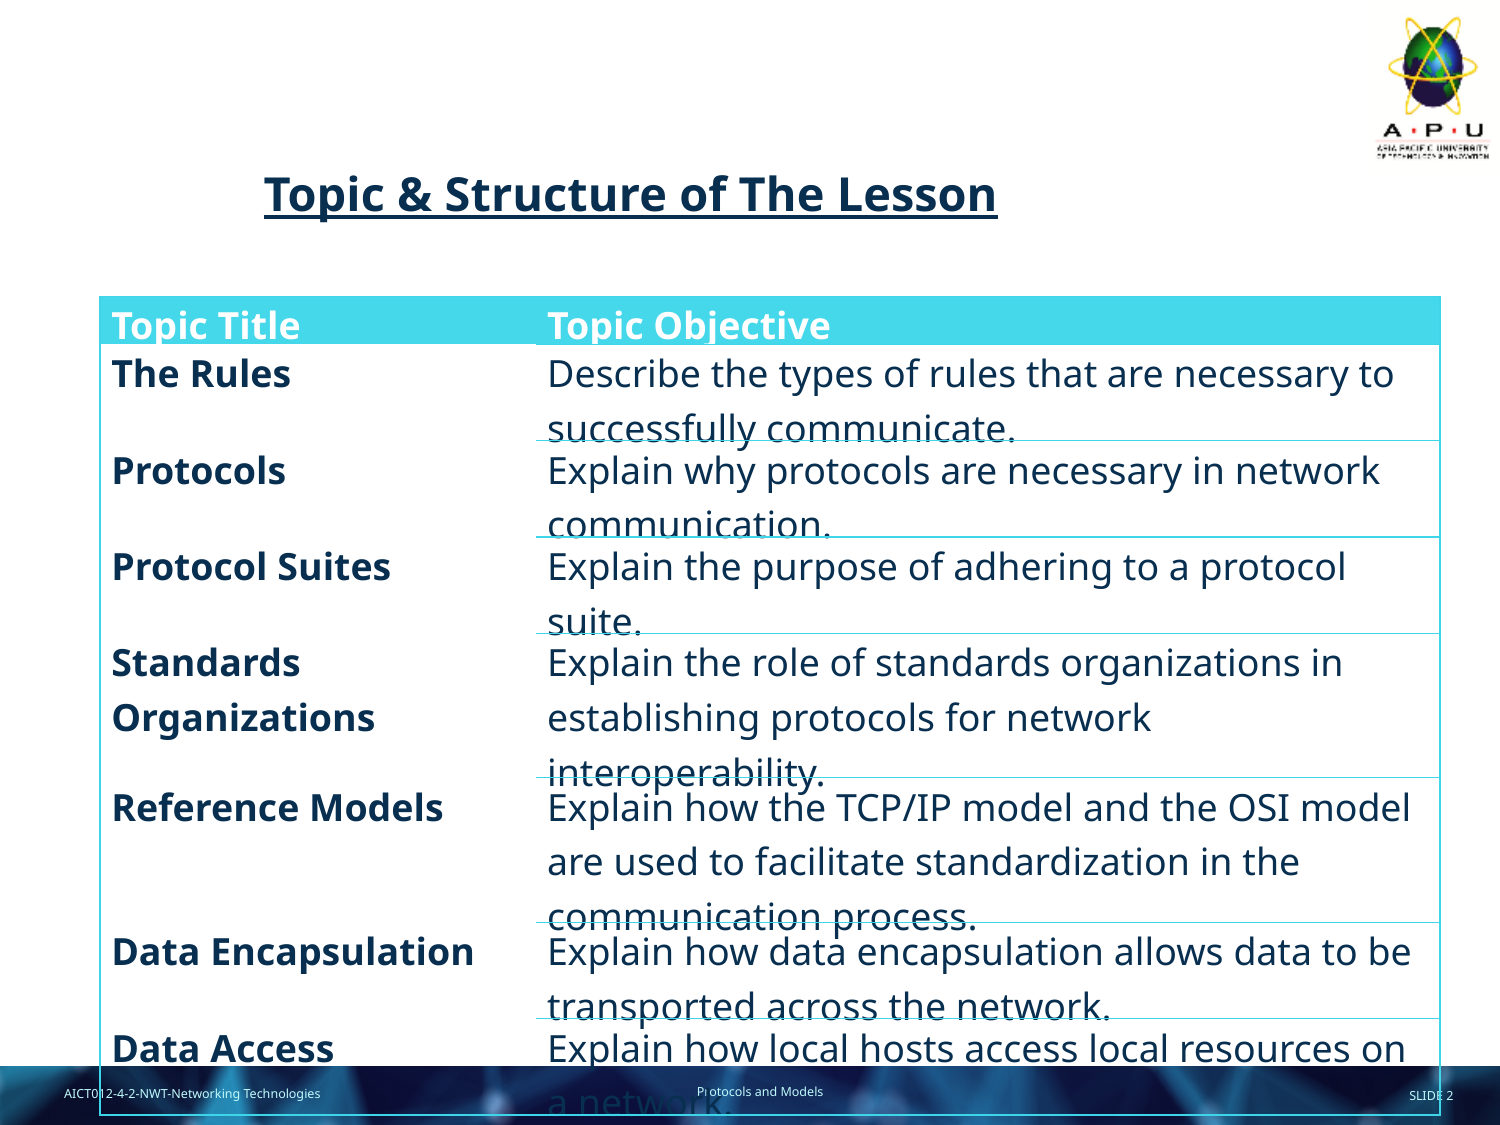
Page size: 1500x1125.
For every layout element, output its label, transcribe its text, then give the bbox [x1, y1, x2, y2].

table_cell Explain how local hosts access local resources on a network. [536, 1019, 1439, 1114]
table_cell Reference Models [101, 778, 536, 922]
title Topic & Structure of The Lesson [248, 91, 1393, 294]
table_cell Describe the types of rules that are necessary to successfully communicate. [536, 345, 1439, 440]
table_cell The Rules [101, 344, 536, 441]
table_cell Protocols [101, 441, 536, 537]
table_header Topic Objective [536, 297, 1439, 344]
table_cell Explain how the TCP/IP model and the OSI model are used to facilitate standardization in the communication process. [536, 778, 1439, 922]
table_cell Explain how data encapsulation allows data to be transported across the network. [536, 923, 1439, 1018]
table_cell Explain the purpose of adhering to a protocol suite. [536, 538, 1439, 633]
picture [1367, 0, 1500, 178]
table_cell Protocol Suites [101, 537, 536, 633]
table_cell Explain why protocols are necessary in network communication. [536, 441, 1439, 536]
table_cell Data Access [101, 1019, 536, 1114]
table_cell Data Encapsulation [101, 922, 536, 1019]
table_cell Standards Organizations [101, 633, 536, 778]
picture [0, 1066, 1500, 1125]
table_cell Explain the role of standards organizations in establishing protocols for network interoperability. [536, 634, 1439, 777]
table_header Topic Title [101, 297, 536, 344]
